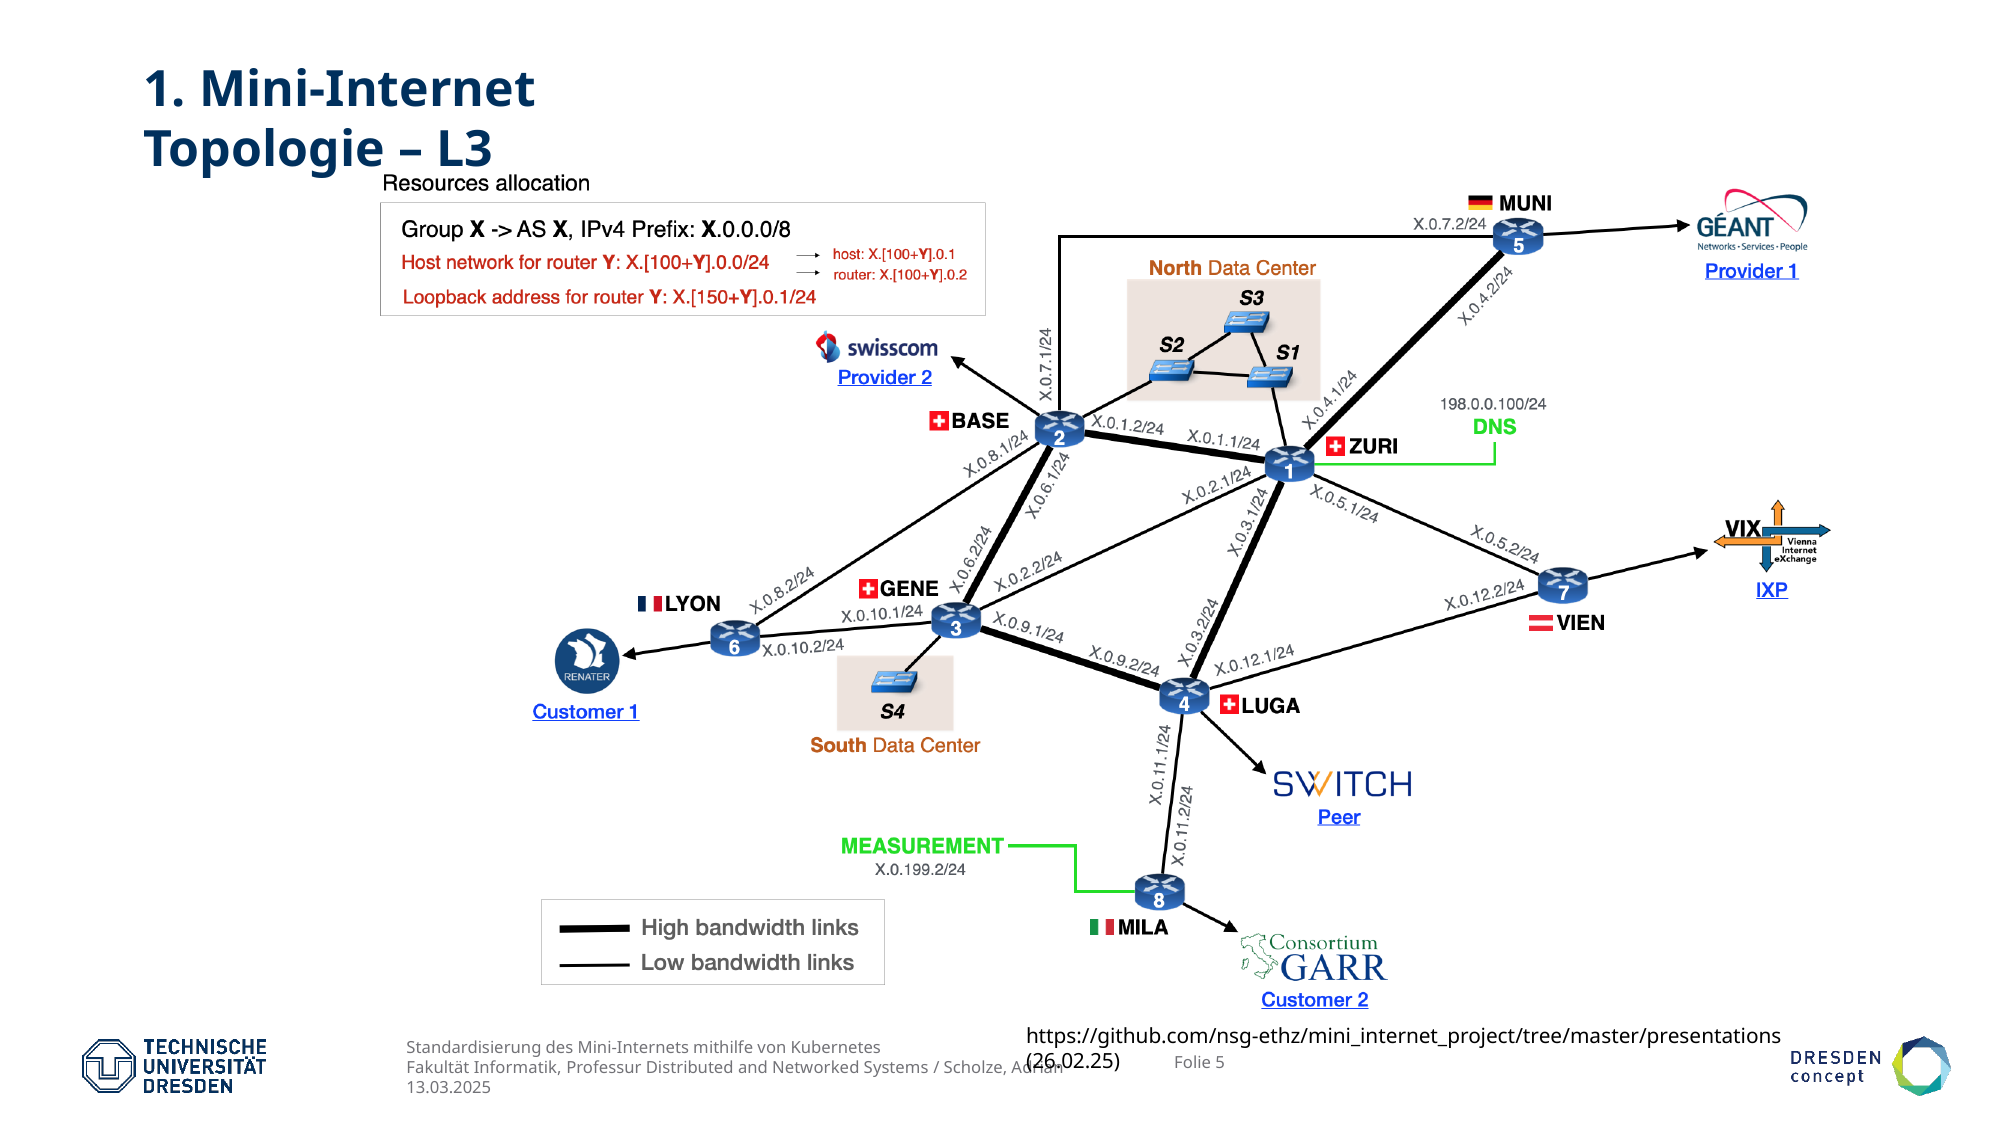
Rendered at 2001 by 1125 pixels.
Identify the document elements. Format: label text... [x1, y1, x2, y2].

title 1. Mini-Internet Topologie – L3 [143, 56, 1880, 169]
text_box https://github.com/nsg-ethz/mini_internet_project/tree/master/presentations (26.02.25) [1011, 1016, 1812, 1081]
picture [374, 168, 1838, 1016]
picture [1791, 1036, 1951, 1096]
picture [82, 1039, 266, 1093]
